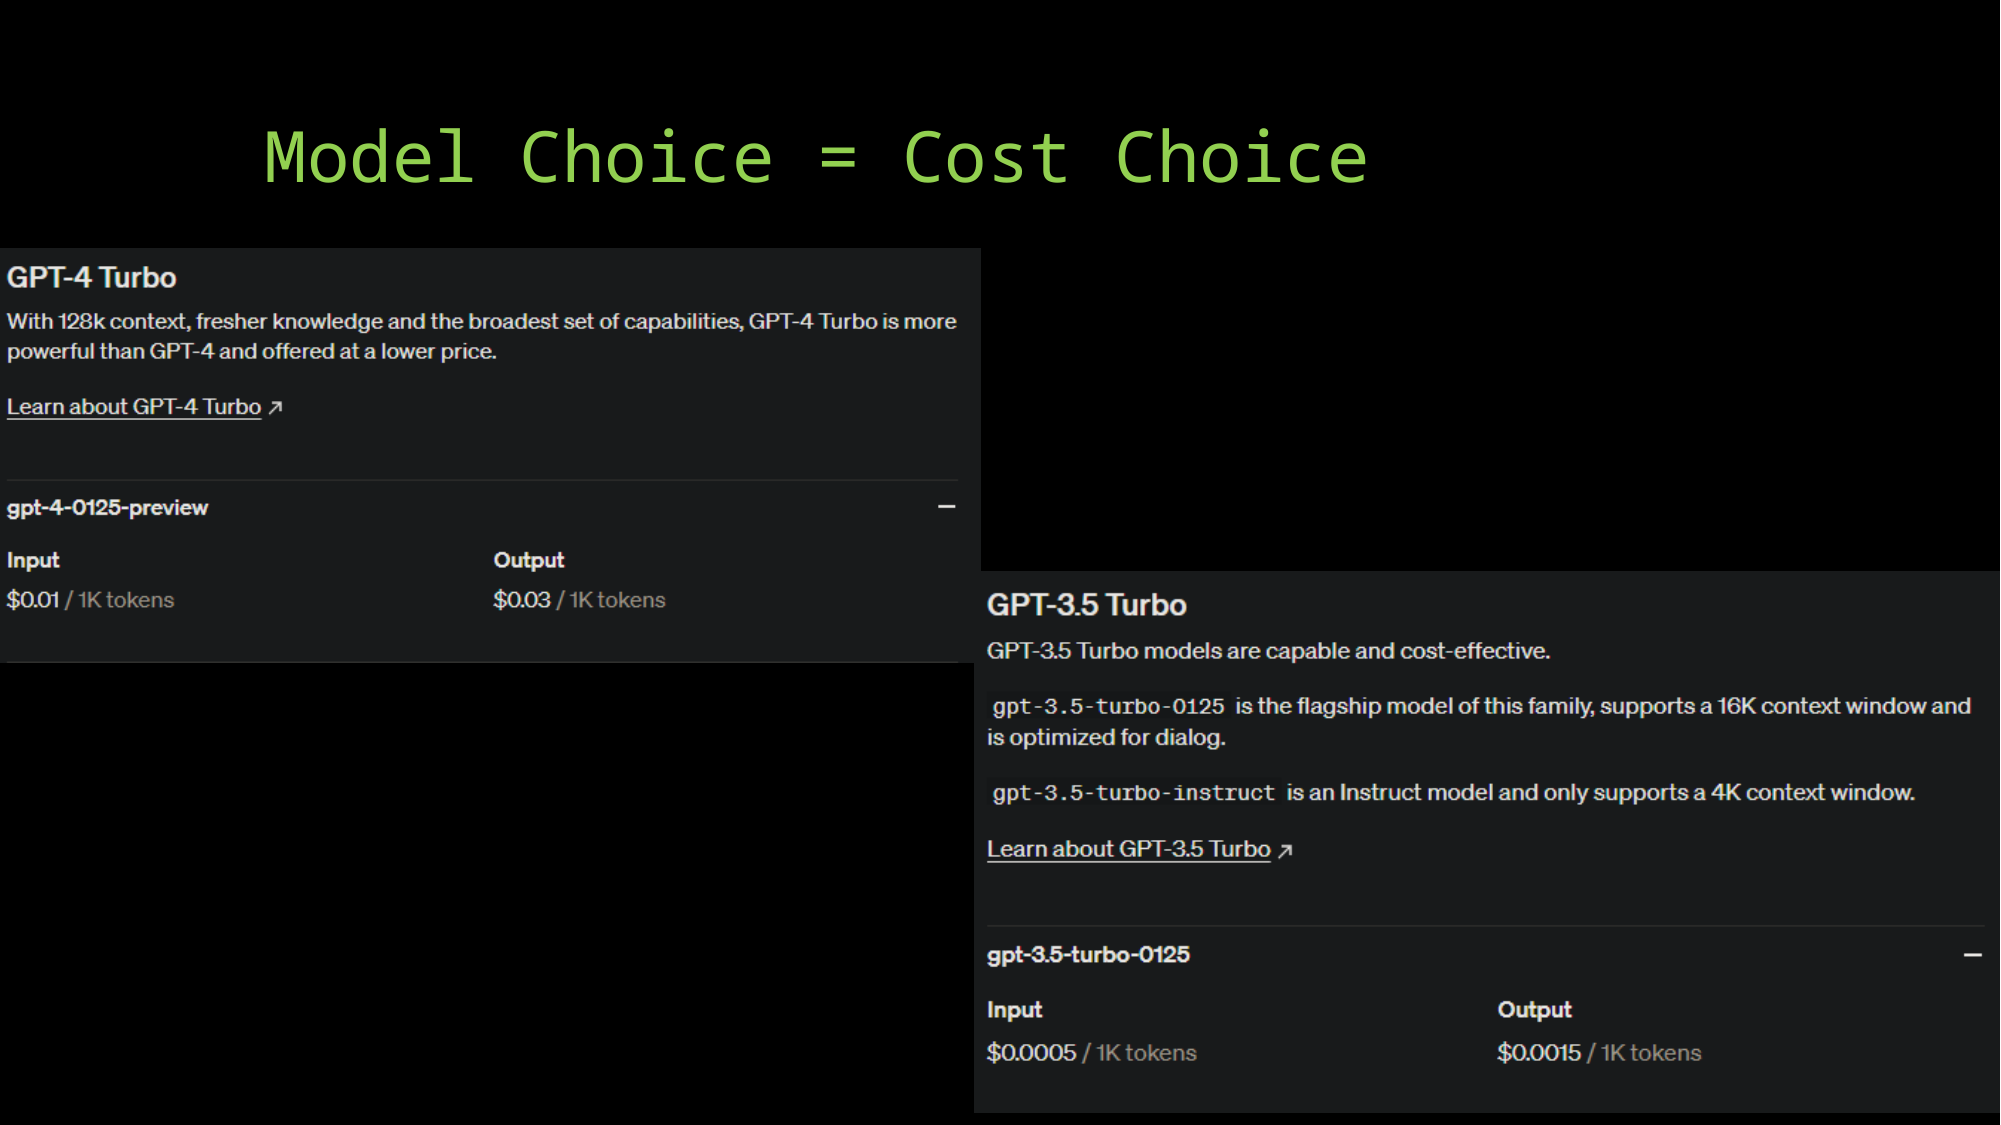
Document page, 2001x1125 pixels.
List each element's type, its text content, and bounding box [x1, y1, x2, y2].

title Model Choice = Cost Choice [249, 18, 1750, 206]
picture [0, 248, 2000, 1113]
